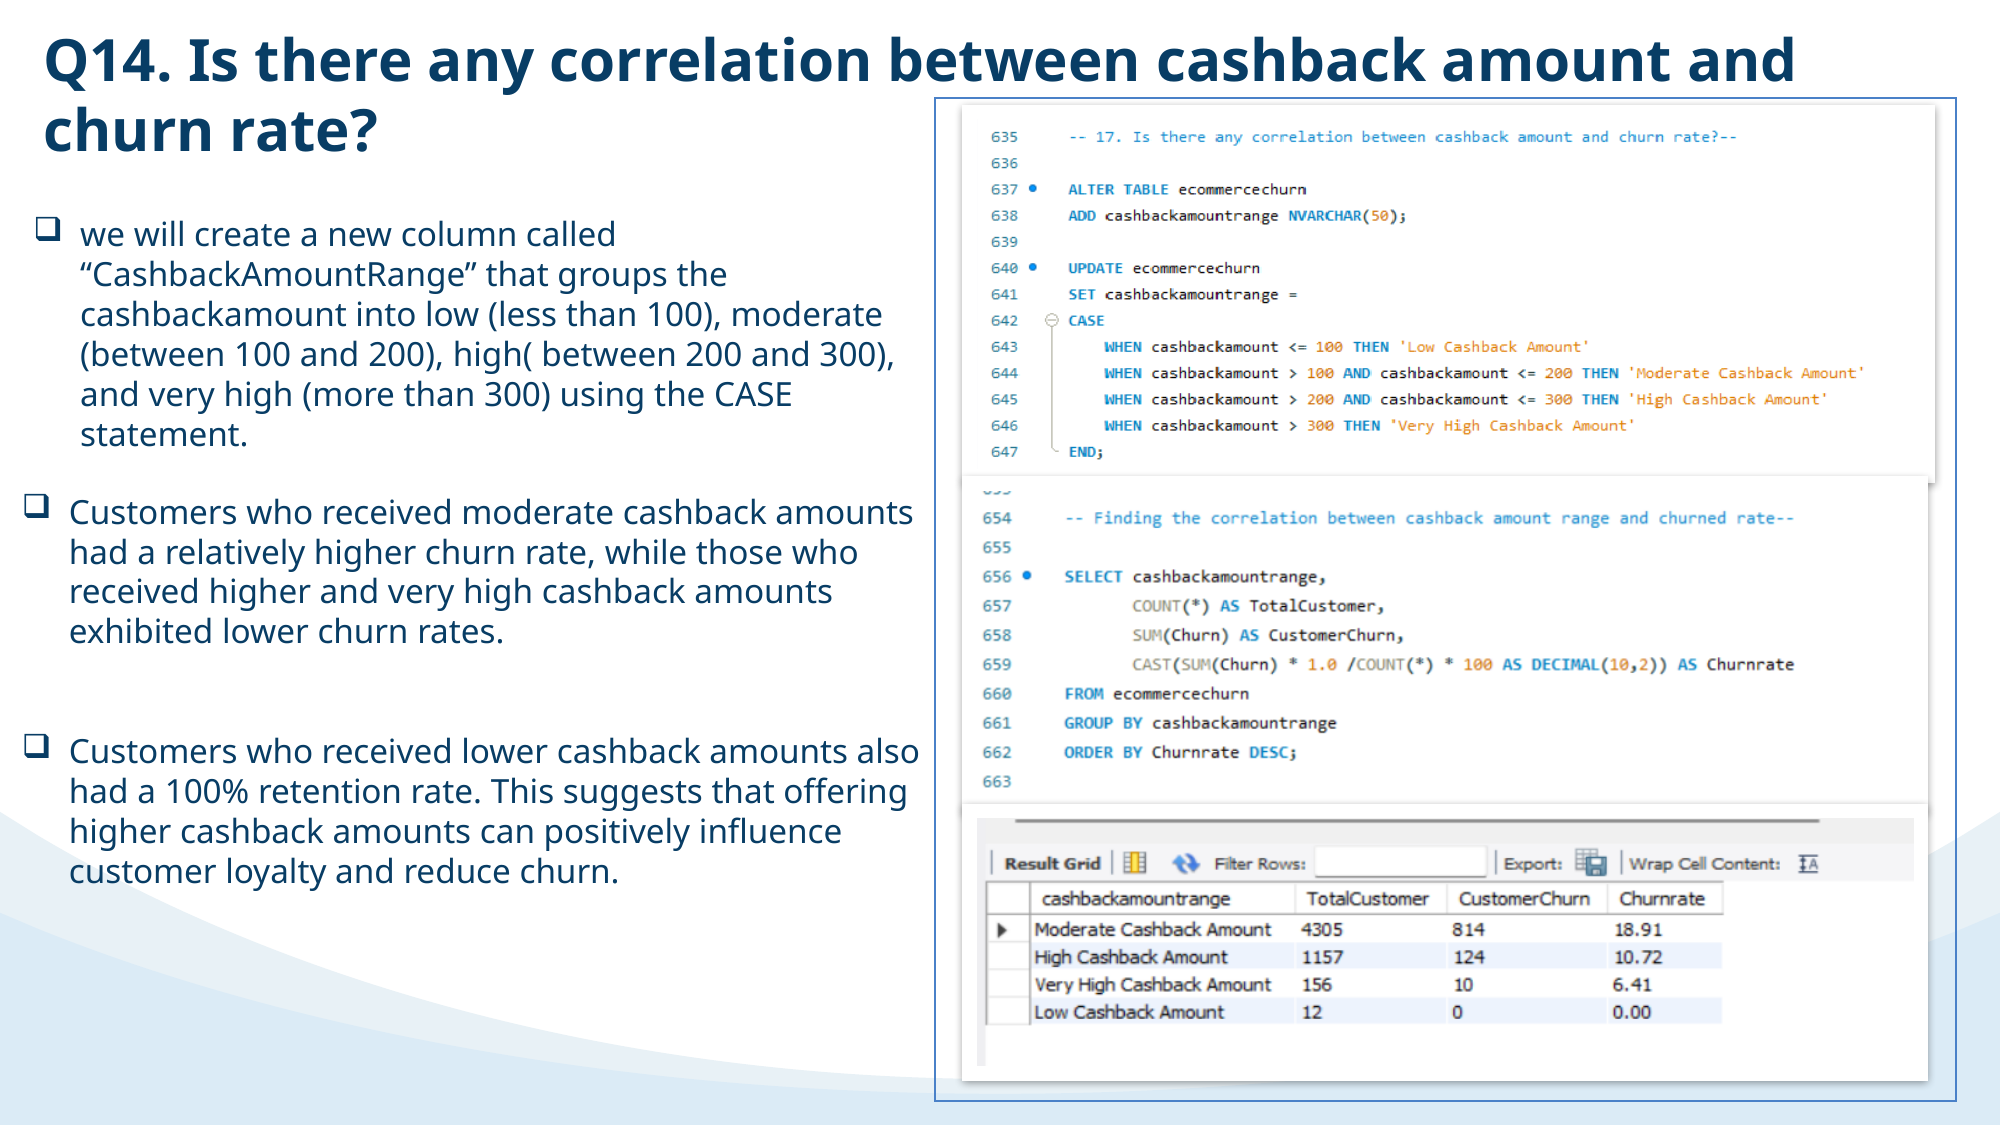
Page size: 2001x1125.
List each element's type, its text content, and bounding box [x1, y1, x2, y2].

picture [976, 119, 1921, 469]
text_box Q14. Is there any correlation between cashback amount and churn rate? [43, 23, 1957, 164]
text_box we will create a new column called “CashbackAmountRange” that groups the cashbackamount into low (less than 100), moderate (between 100 and 200), high( between 200 and 300), and very high (more than 300) using the CASE statement. [33, 213, 934, 453]
text_box Customers who received moderate cashback amounts had a relatively higher churn rate, while those who received higher and very high cashback amounts exhibited lower churn rates. Customers who received lower cashback amounts also had a 100% retention rate. This suggests that offering higher cashback amounts can positively influence customer loyalty and reduce churn. [21, 490, 934, 811]
picture [976, 818, 1914, 1067]
text_box [934, 97, 1957, 811]
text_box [0, 811, 2000, 1125]
picture [976, 490, 1914, 799]
